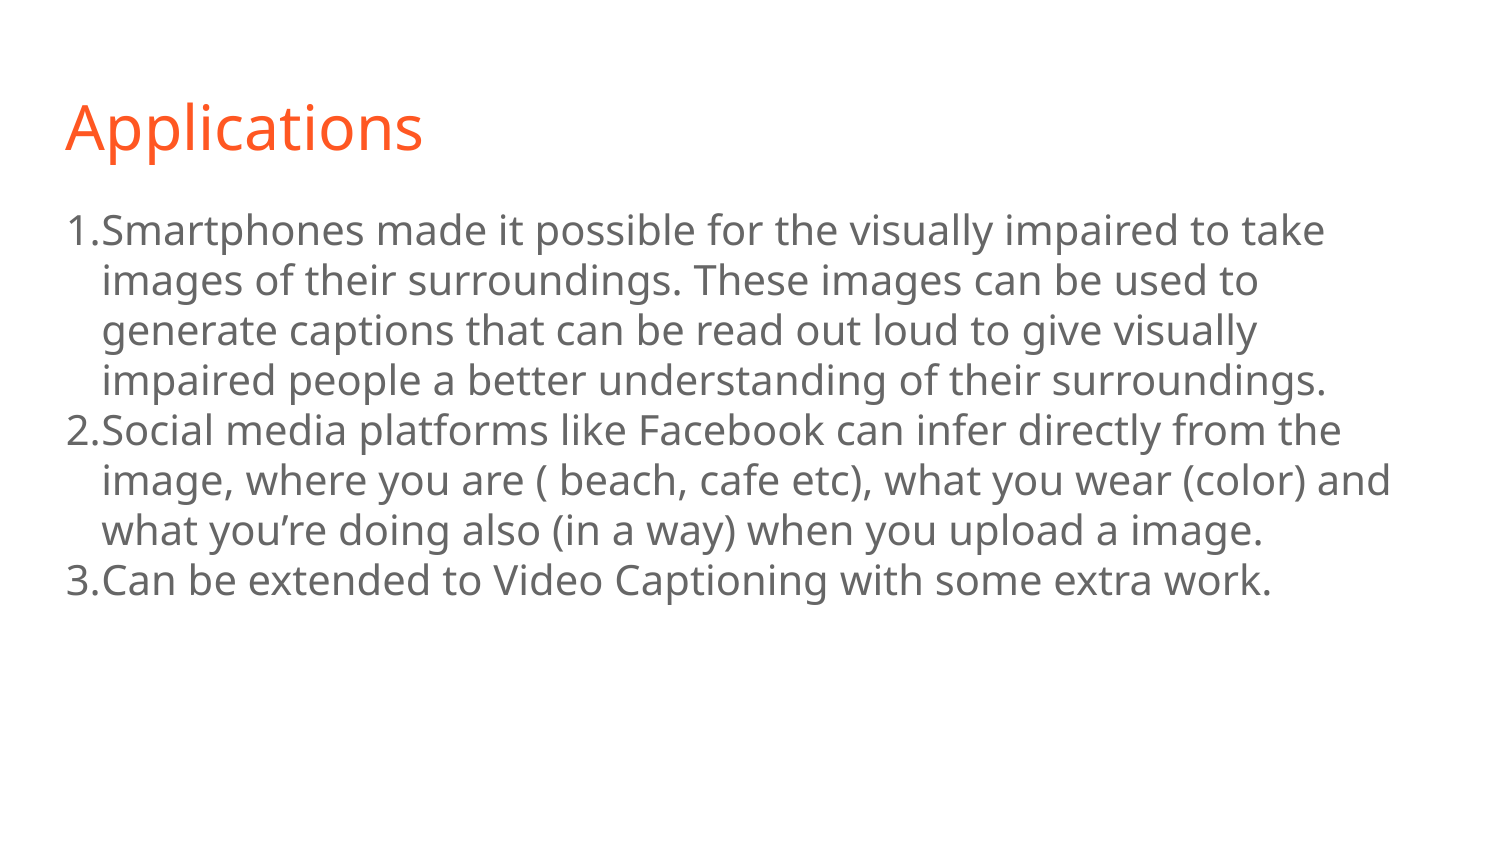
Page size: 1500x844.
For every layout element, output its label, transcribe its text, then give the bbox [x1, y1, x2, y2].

text_box Applications [51, 72, 1449, 167]
text_box Smartphones made it possible for the visually impaired to take images of their surroundings. These images can be used to generate captions that can be read out loud to give visually impaired people a better understanding of their surroundings. Social media platforms like Facebook can infer directly from the image, where you are ( beach, cafe etc), what you wear (color) and what you’re doing also (in a way) when you upload a image. Can be extended to Video Captioning with some extra work. [51, 189, 1449, 750]
